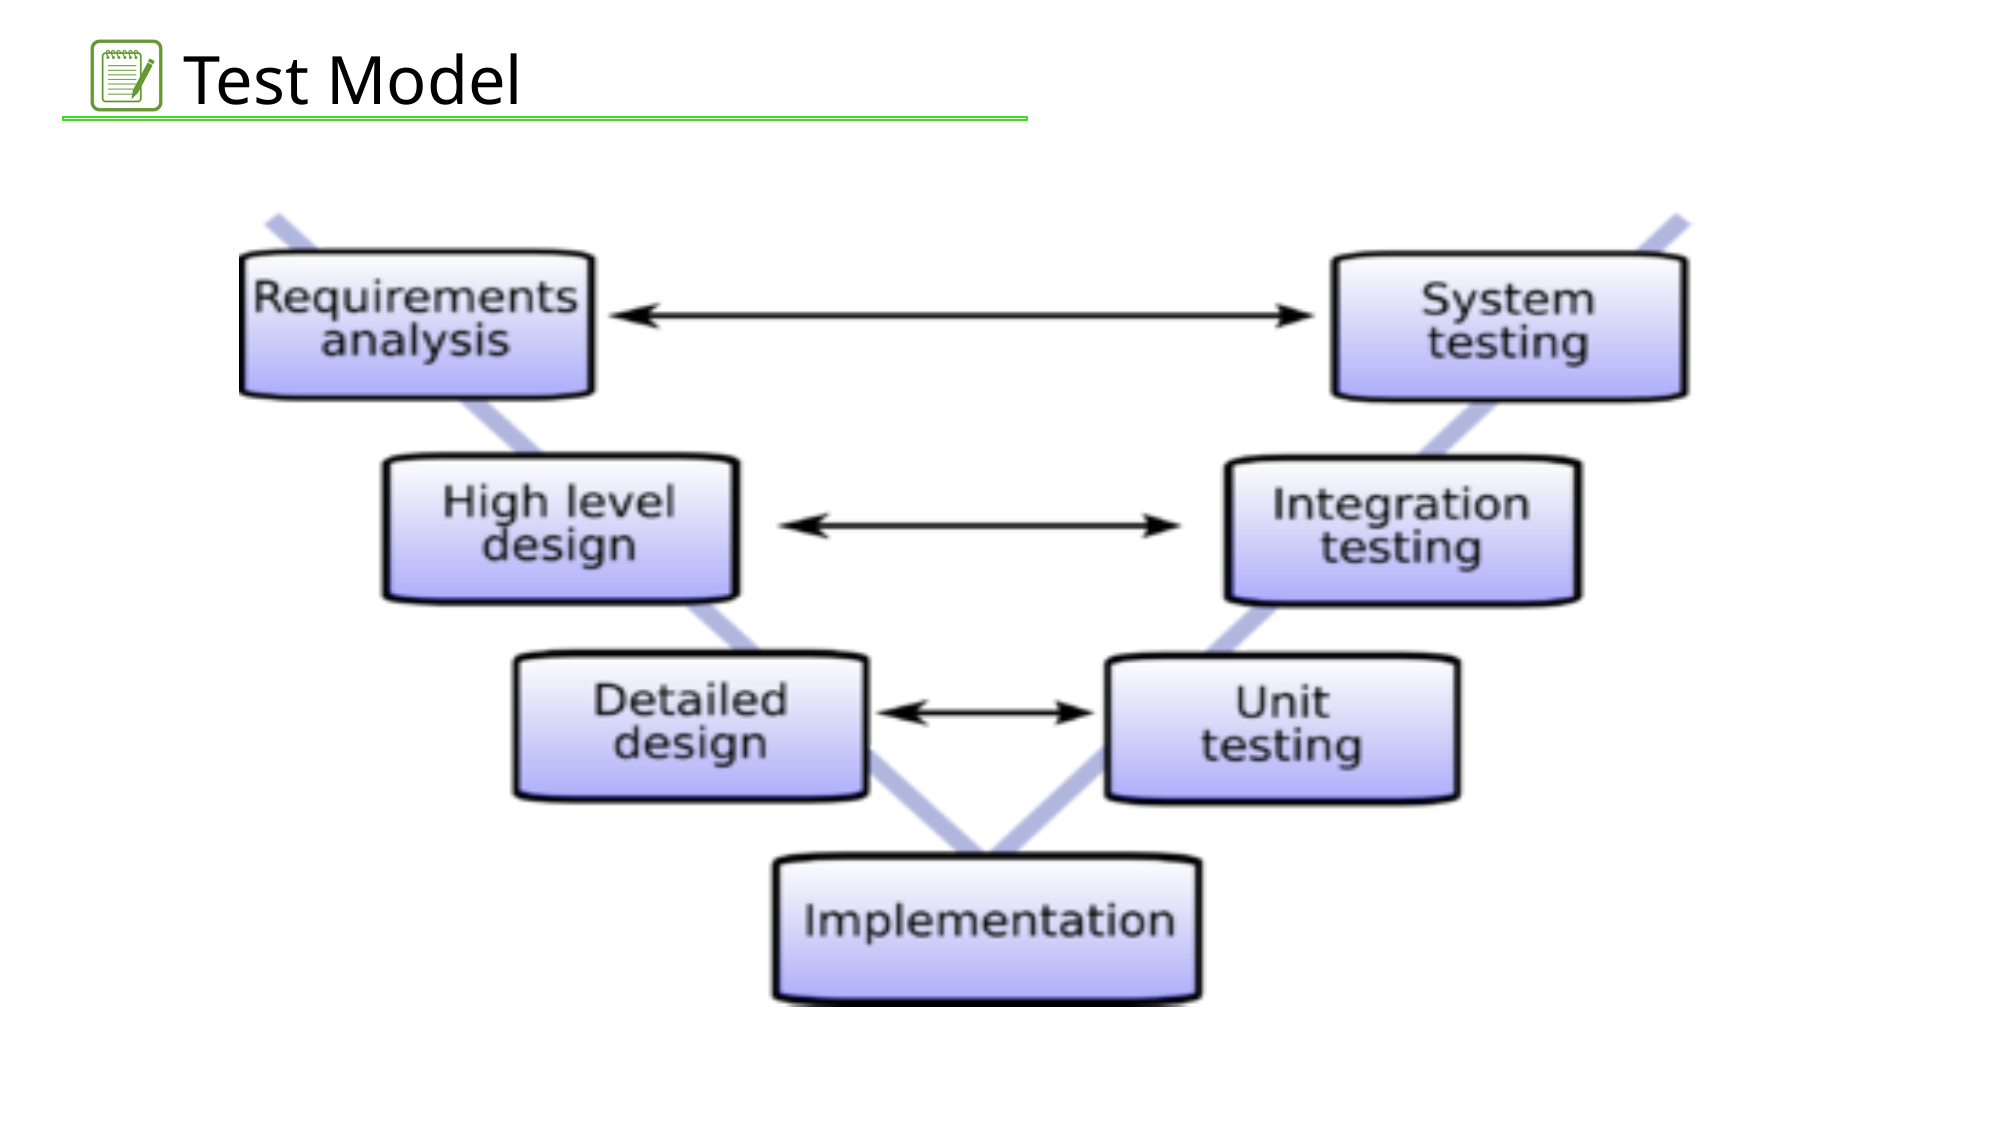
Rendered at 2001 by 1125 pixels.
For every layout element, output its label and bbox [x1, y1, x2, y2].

picture [42, 30, 1053, 159]
picture [239, 211, 1695, 1007]
